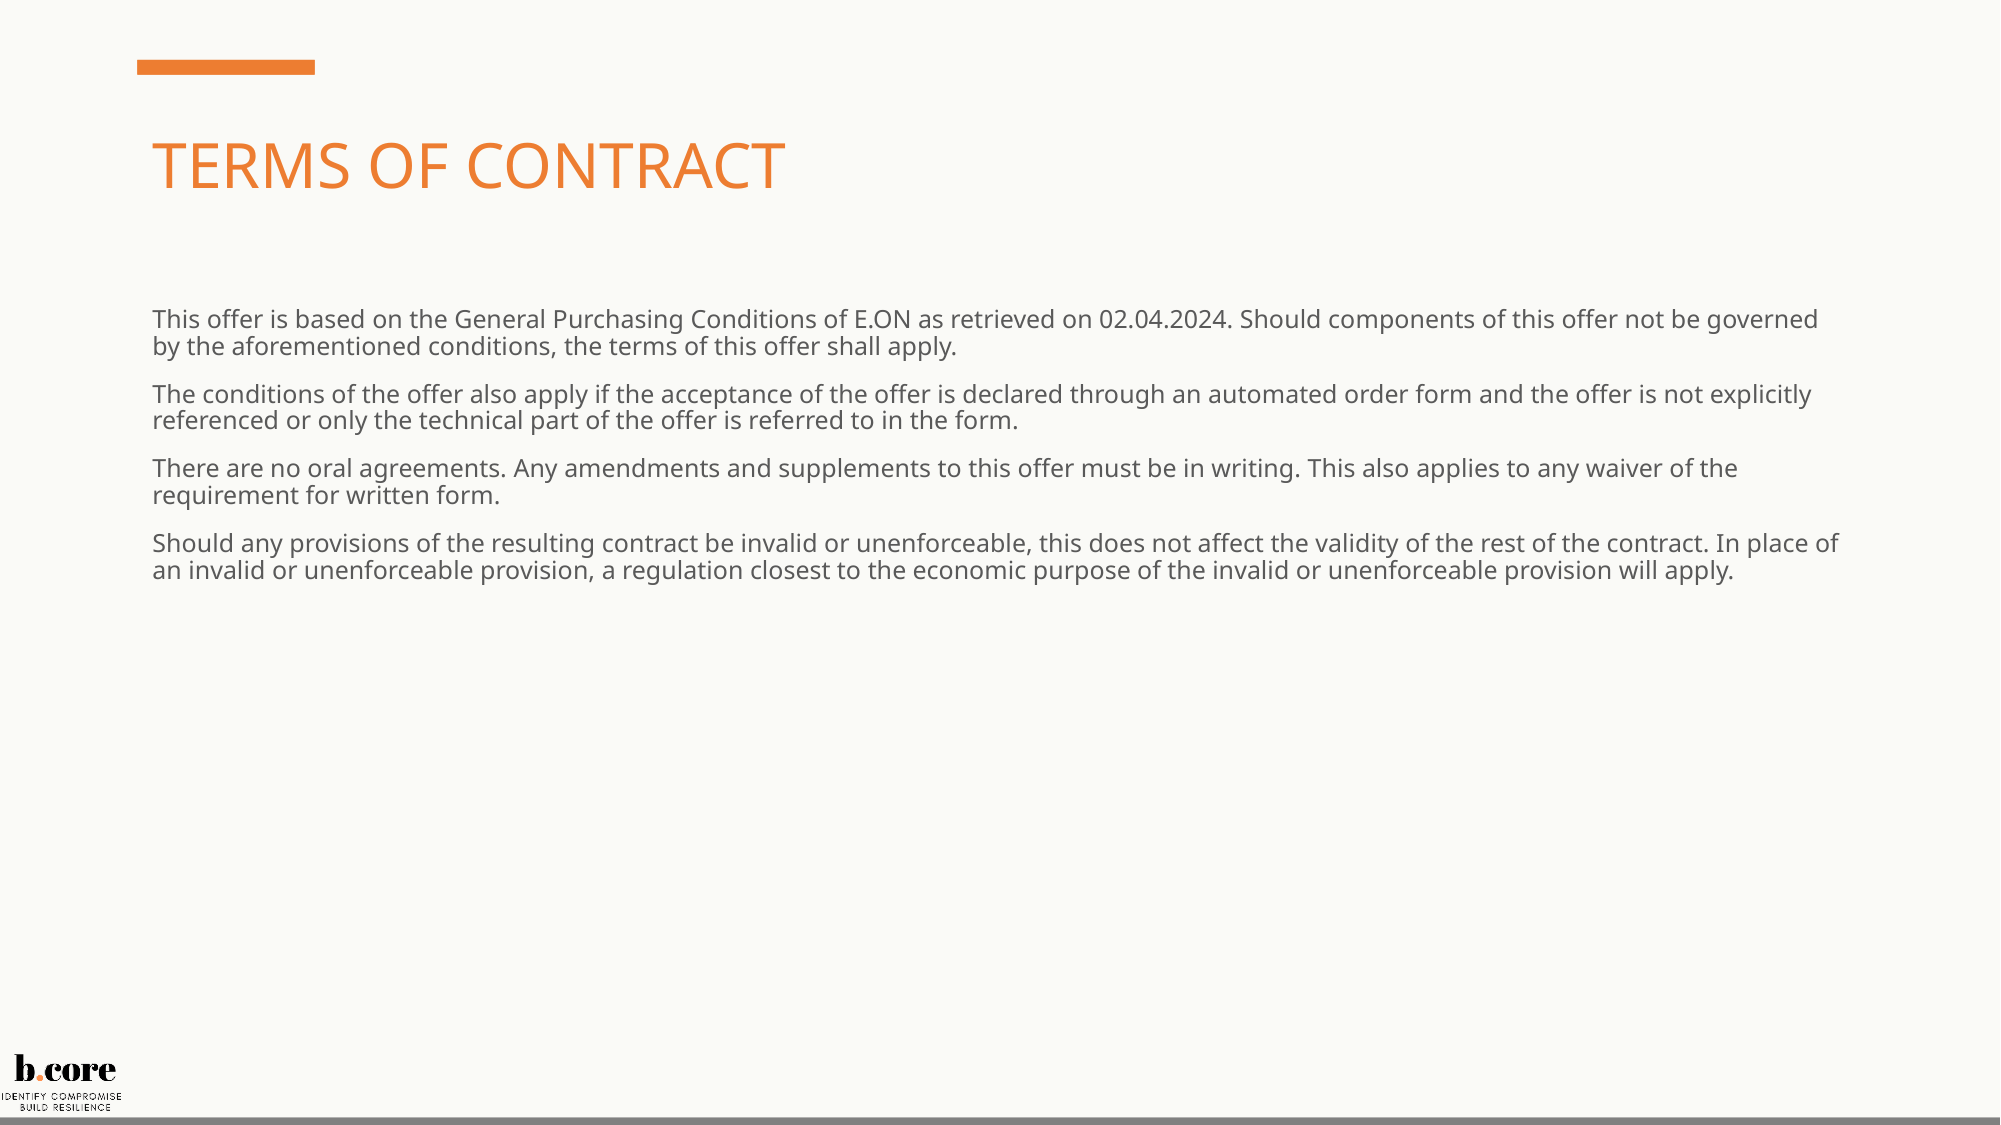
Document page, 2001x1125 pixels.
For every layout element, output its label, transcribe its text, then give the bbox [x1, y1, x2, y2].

title Terms of Contract [137, 59, 1863, 278]
picture [0, 1053, 124, 1113]
list This offer is based on the General Purchasing Conditions of E.ON as retrieved on 02.04.2024. Should components of this offer not be governed by the aforementioned conditions, the terms of this offer shall apply. The conditions of the offer also apply if the acceptance of the offer is declared through an automated order form and the offer is not explicitly referenced or only the technical part of the offer is referred to in the form. There are no oral agreements. Any amendments and supplements to this offer must be in writing. This also applies to any waiver of the requirement for written form. Should any provisions of the resulting contract be invalid or unenforceable, this does not affect the validity of the rest of the contract. In place of an invalid or unenforceable provision, a regulation closest to the economic purpose of the invalid or unenforceable provision will apply. [137, 299, 1863, 994]
